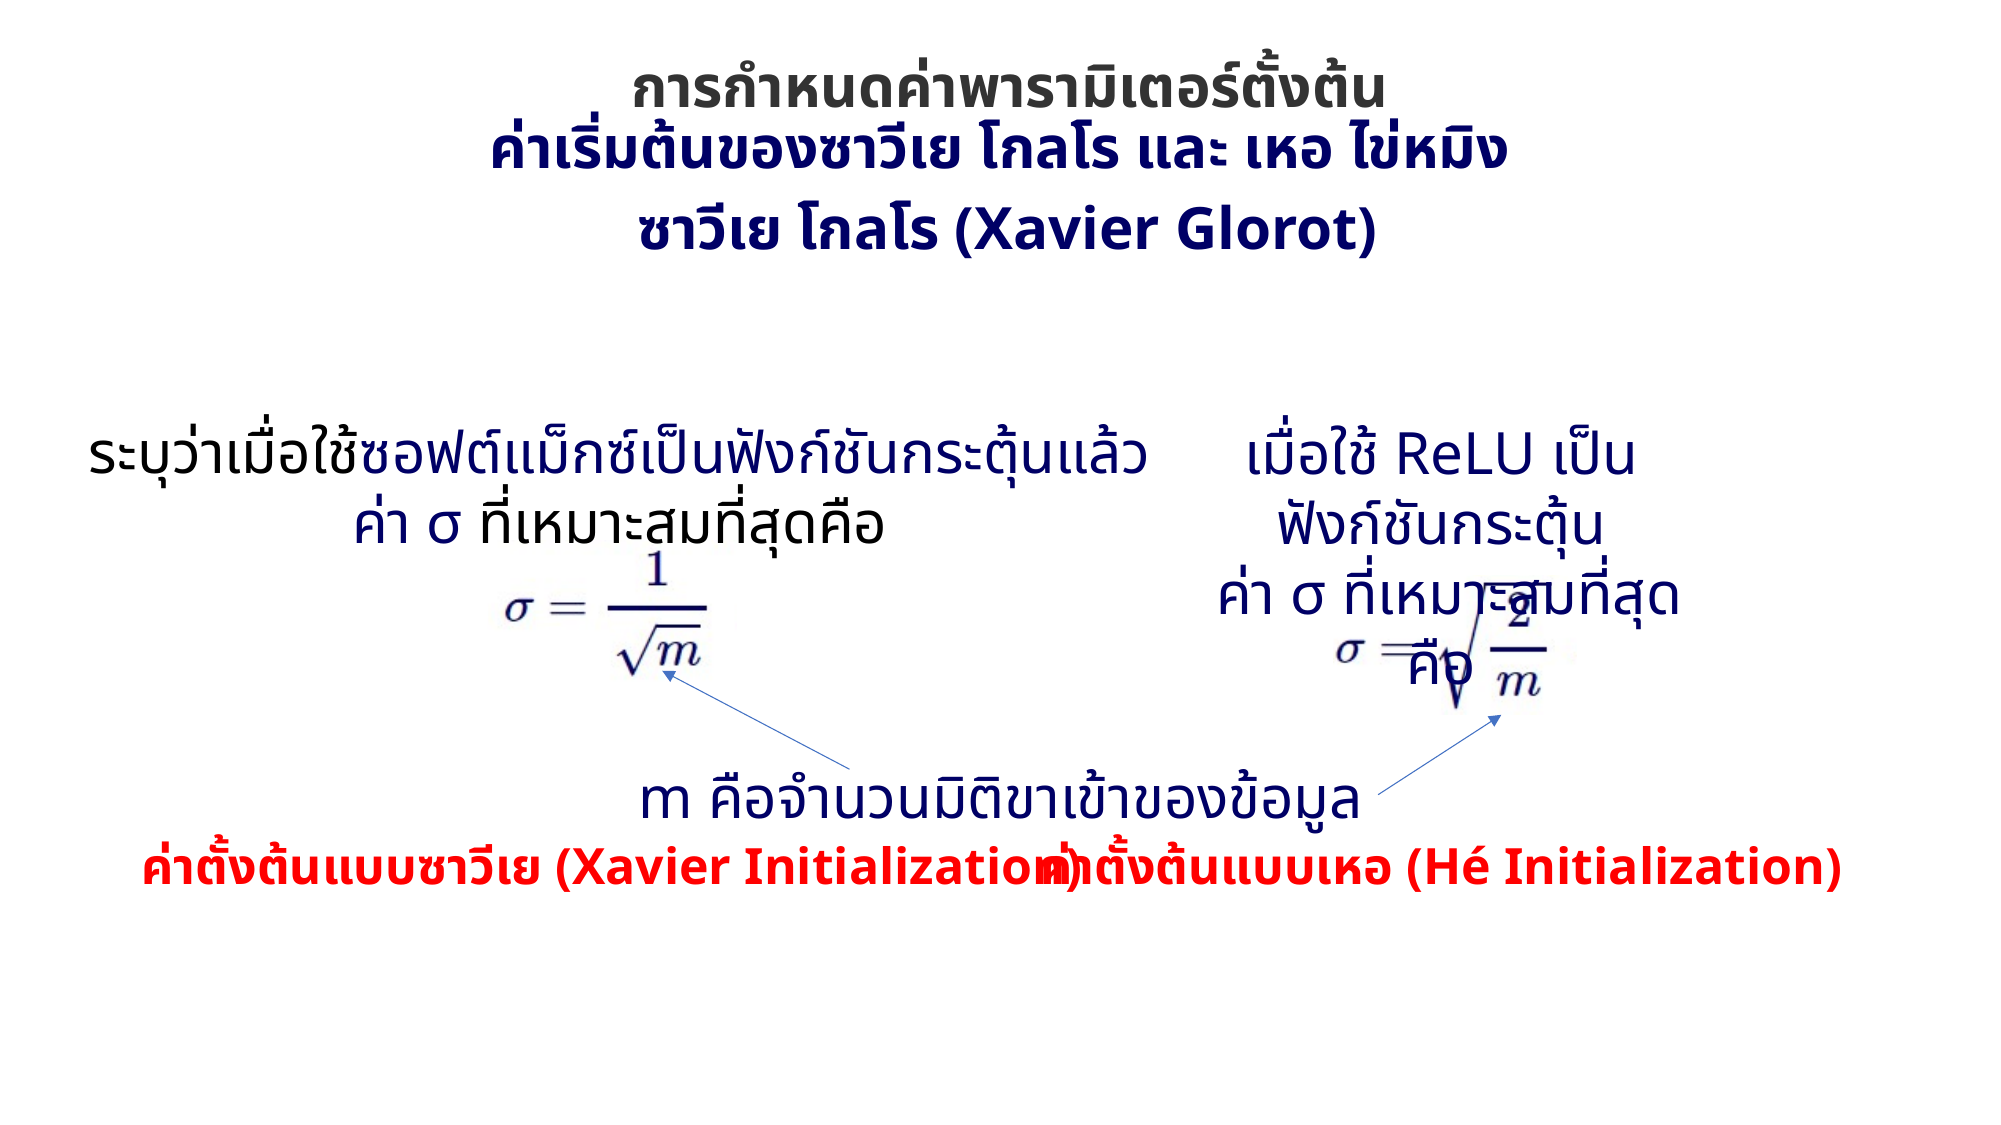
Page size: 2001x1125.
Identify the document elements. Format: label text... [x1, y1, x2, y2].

text_box เมื่อใช้ ReLU เป็นฟังก์ชันกระตุ้น ค่า σ ที่เหมาะสมที่สุดคือ [1156, 408, 1727, 704]
text_box m คือจำนวนมิติขาเข้าของข้อมูล [608, 752, 1379, 827]
text_box ซาวีเย โกลโร (Xavier Glorot) [607, 183, 1393, 269]
text_box ระบุว่าเมื่อใช้ซอฟต์แม็กซ์เป็นฟังก์ชันกระตุ้นแล้ว ค่า σ ที่เหมาะสมที่สุดคือ [59, 407, 1166, 563]
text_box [662, 670, 850, 770]
text_box ค่าเริ่มต้นของซาวีเย โกลโร และ เหอ ไข่หมิง [475, 102, 1525, 188]
picture [1333, 575, 1577, 715]
text_box การกำหนดค่าพารามิเตอร์ตั้งต้น [616, 41, 1403, 102]
text_box ค่าตั้งต้นแบบเหอ (Hé Initialization) [1025, 827, 1857, 903]
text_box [1263, 714, 1502, 796]
picture [487, 540, 737, 695]
text_box ค่าตั้งต้นแบบซาวีเย (Xavier Initialization) [127, 827, 1025, 903]
